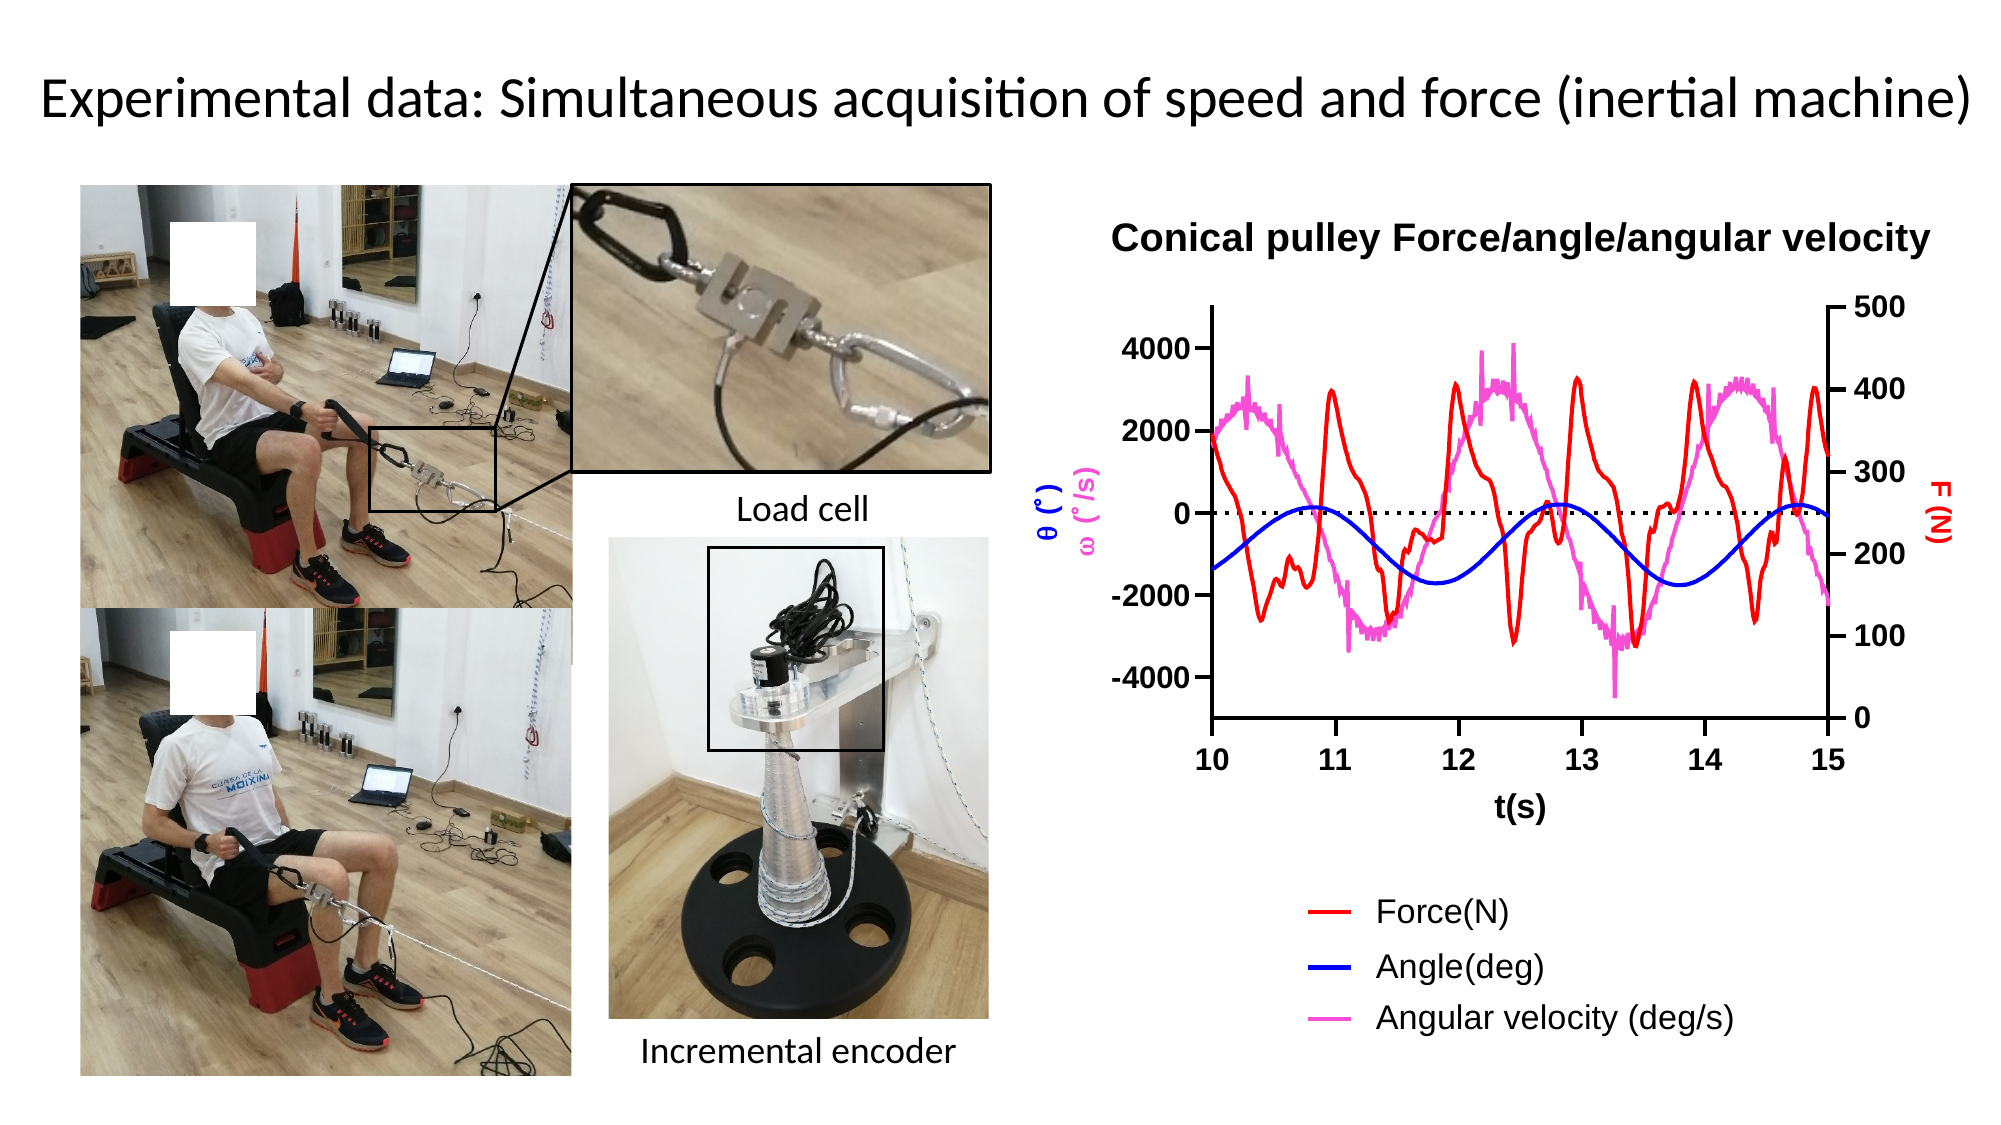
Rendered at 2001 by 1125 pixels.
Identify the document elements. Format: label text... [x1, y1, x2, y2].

picture [80, 185, 989, 1076]
text_box Experimental data: Simultaneous acquisition of speed and force (inertial machine) [12, 51, 2000, 137]
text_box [494, 185, 573, 429]
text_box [494, 469, 573, 512]
text_box Load cell [617, 476, 989, 537]
text_box Incremental encoder [612, 1019, 985, 1078]
picture [608, 537, 989, 1019]
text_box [997, 185, 1988, 1068]
